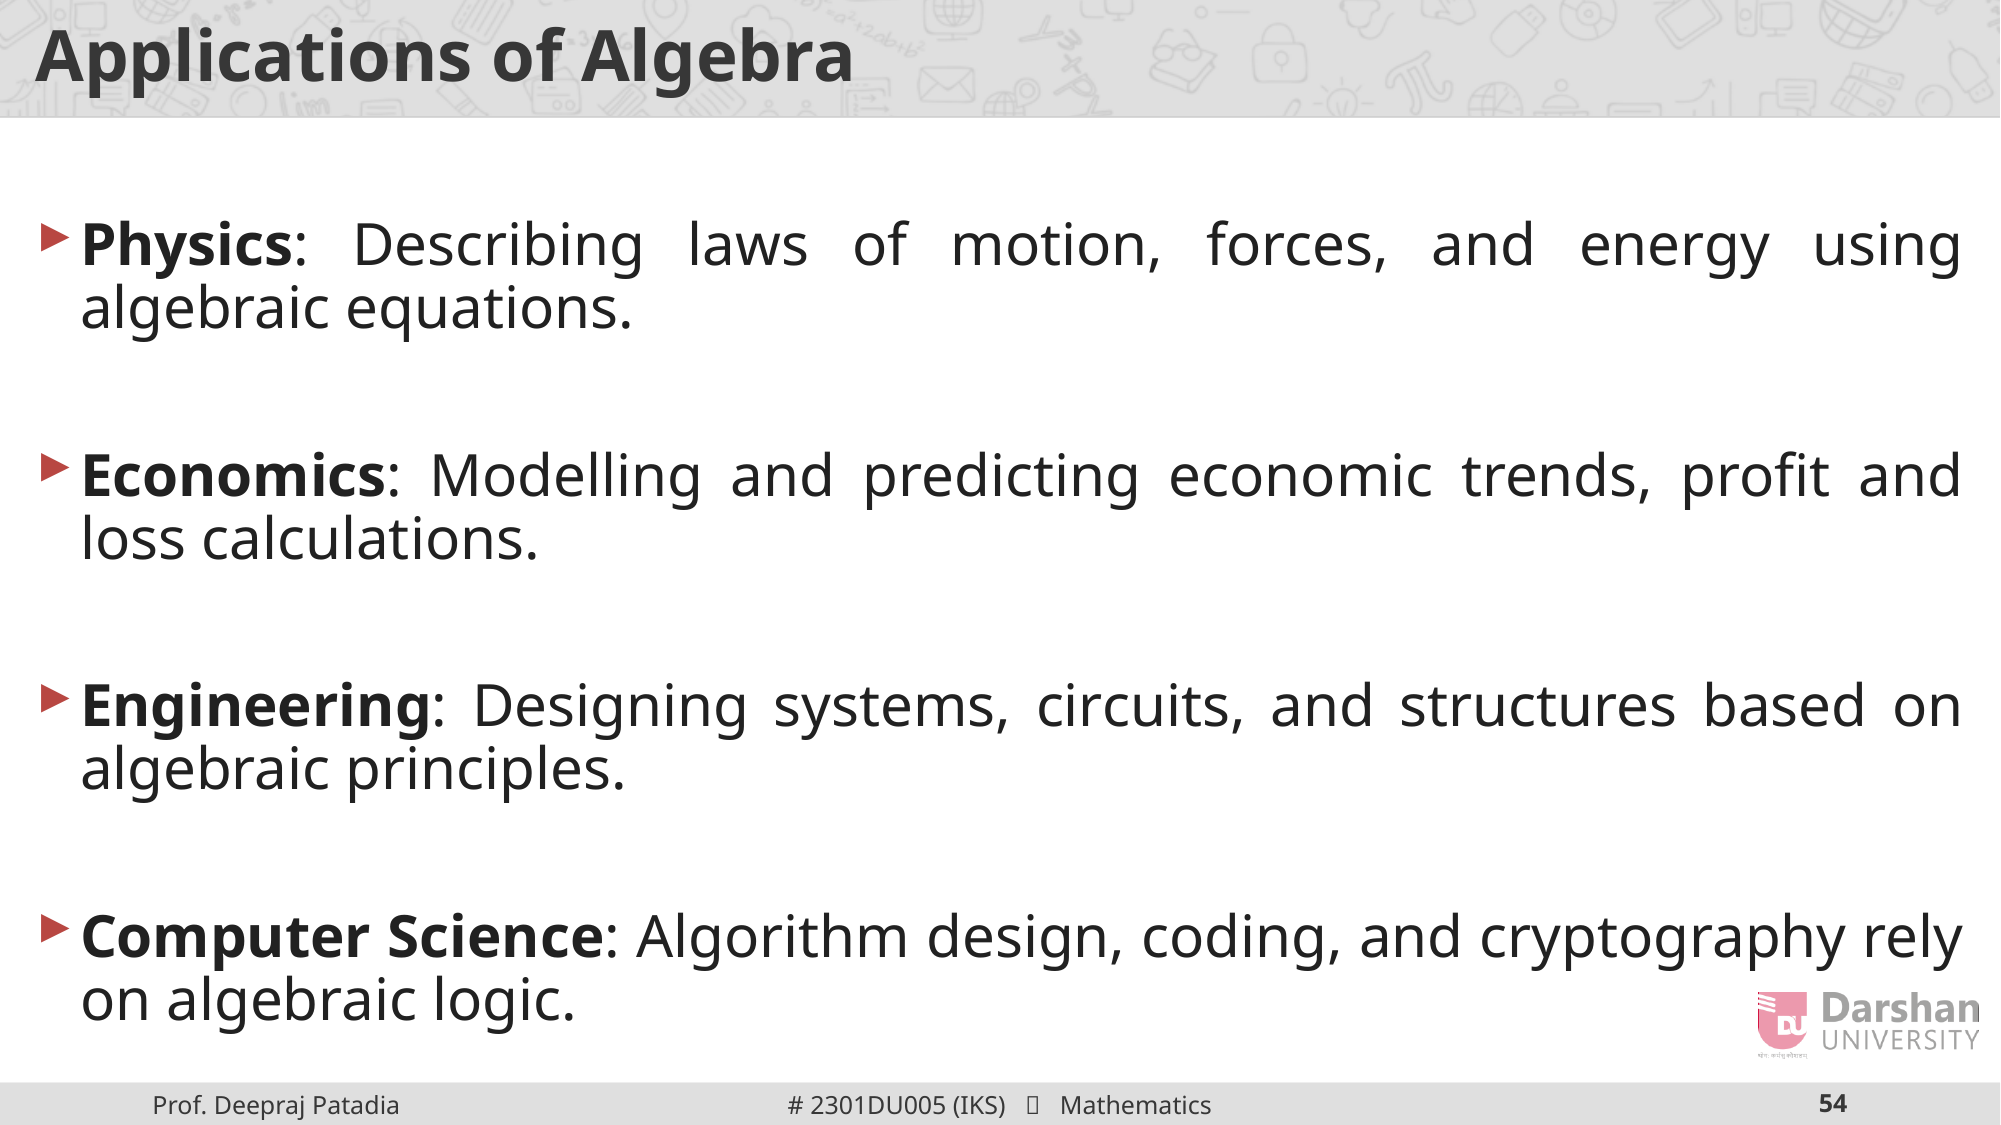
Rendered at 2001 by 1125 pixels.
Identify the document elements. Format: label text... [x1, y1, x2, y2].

title Applications of Algebra [0, 0, 2000, 117]
list Physics: Describing laws of motion, forces, and energy using algebraic equations. Economics: Modelling and predicting economic trends, profit and loss calculations. Engineering: Designing systems, circuits, and structures based on algebraic principles. Computer Science: Algorithm design, coding, and cryptography rely on algebraic logic. [21, 207, 1979, 995]
